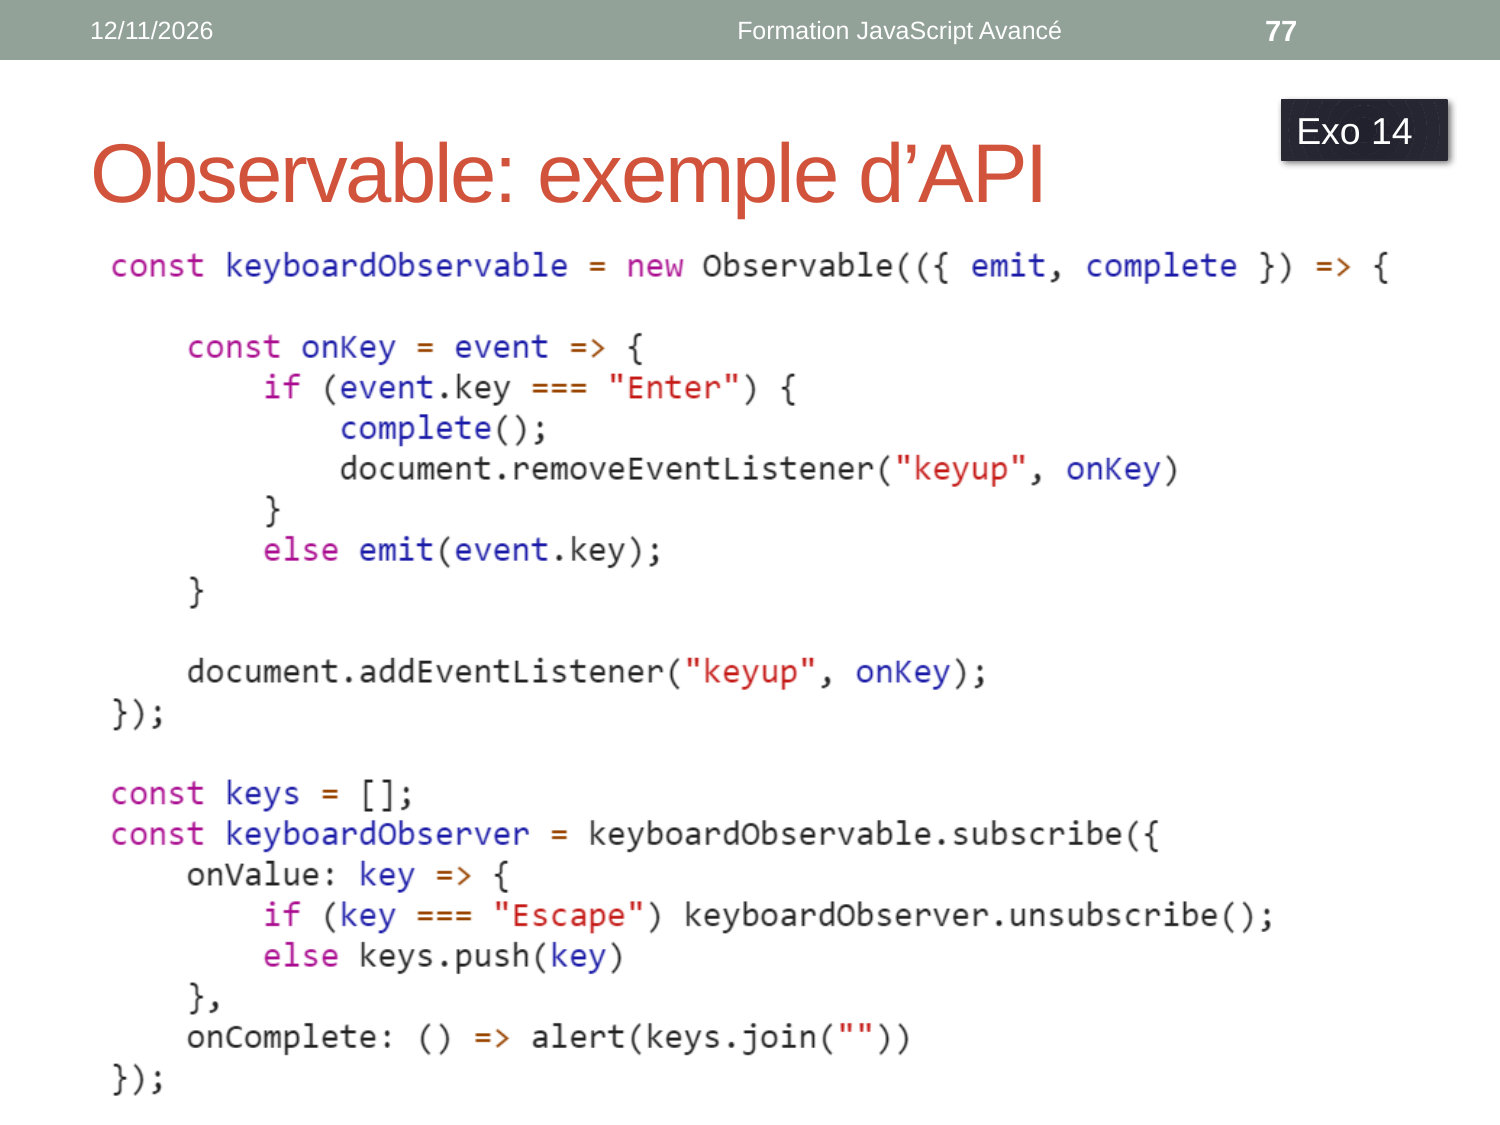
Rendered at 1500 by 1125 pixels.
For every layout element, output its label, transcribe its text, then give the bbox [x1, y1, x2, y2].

slide_number 77 [1250, 3, 1425, 57]
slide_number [75, 3, 550, 57]
picture [100, 242, 1400, 1107]
title Observable: exemple d’API [75, 87, 1425, 250]
text_box Exo 14 [1281, 99, 1448, 161]
footer Formation JavaScript Avancé [562, 3, 1238, 57]
